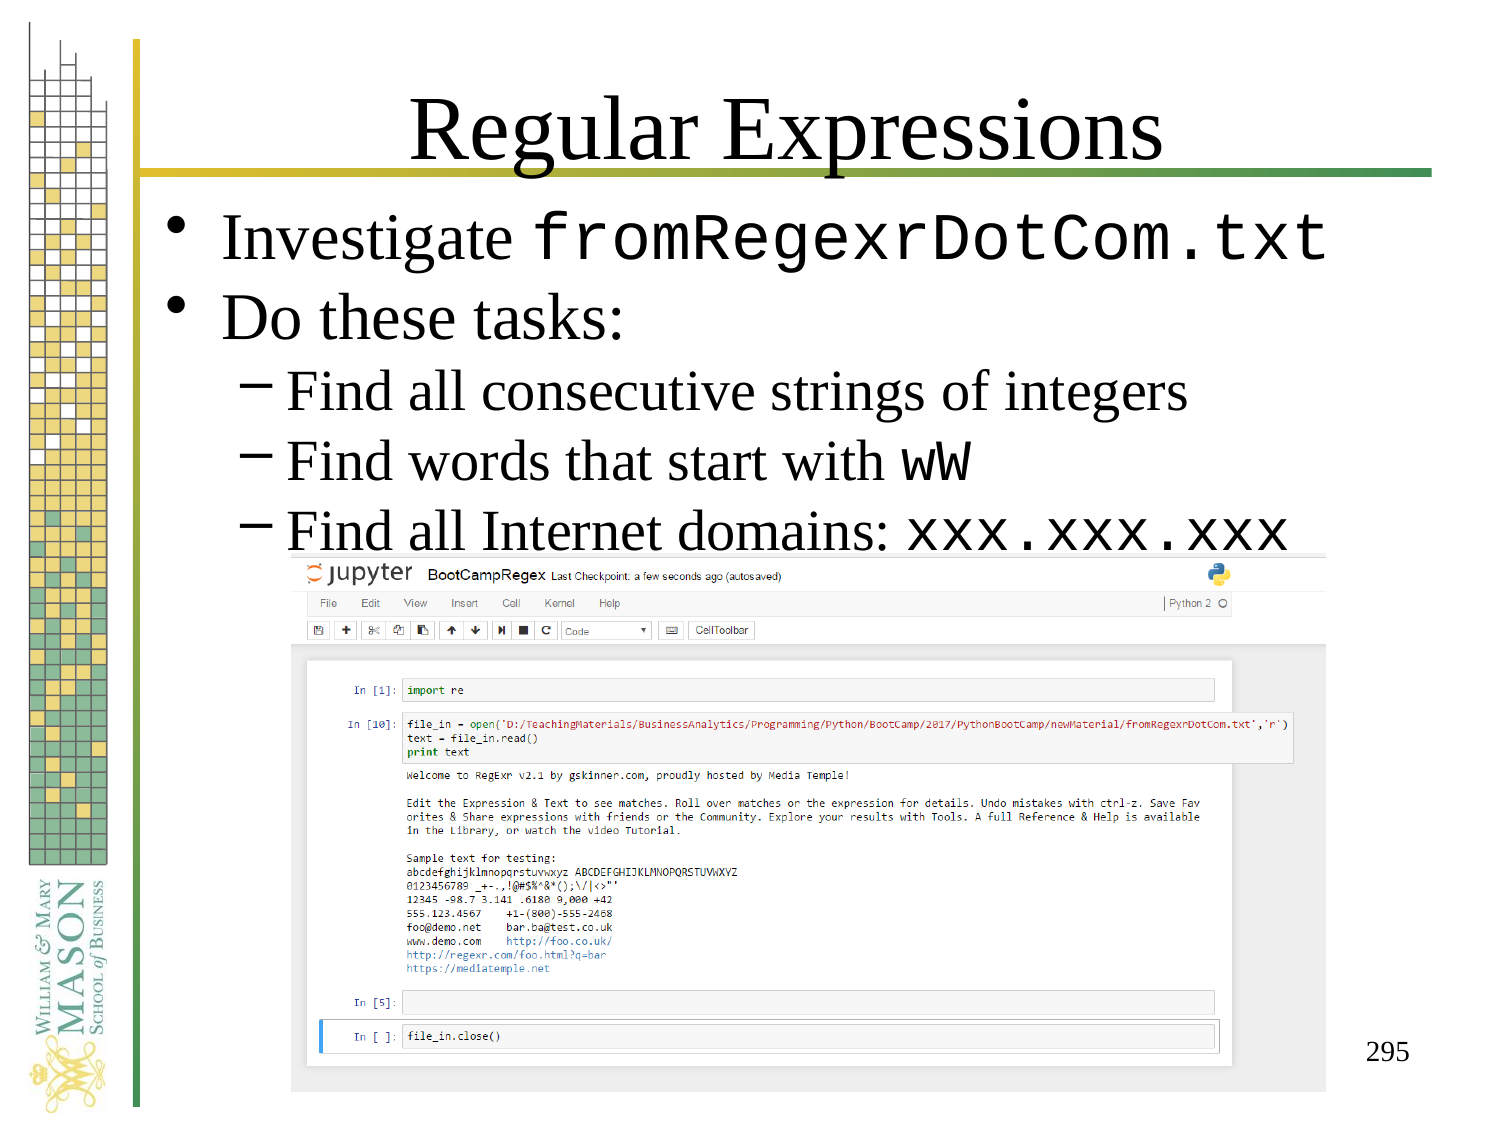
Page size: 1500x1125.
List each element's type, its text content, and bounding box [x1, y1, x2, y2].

slide_number 295 [1048, 1024, 1426, 1103]
title Regular Expressions [150, 45, 1425, 185]
picture [291, 553, 1326, 1093]
table_header Description [29, 879, 107, 1113]
list Investigate fromRegexrDotCom.txt Do these tasks: Find all consecutive strings of integers Find words that start with wW Find all Internet domains: xxx.xxx.xxx [150, 185, 1425, 979]
